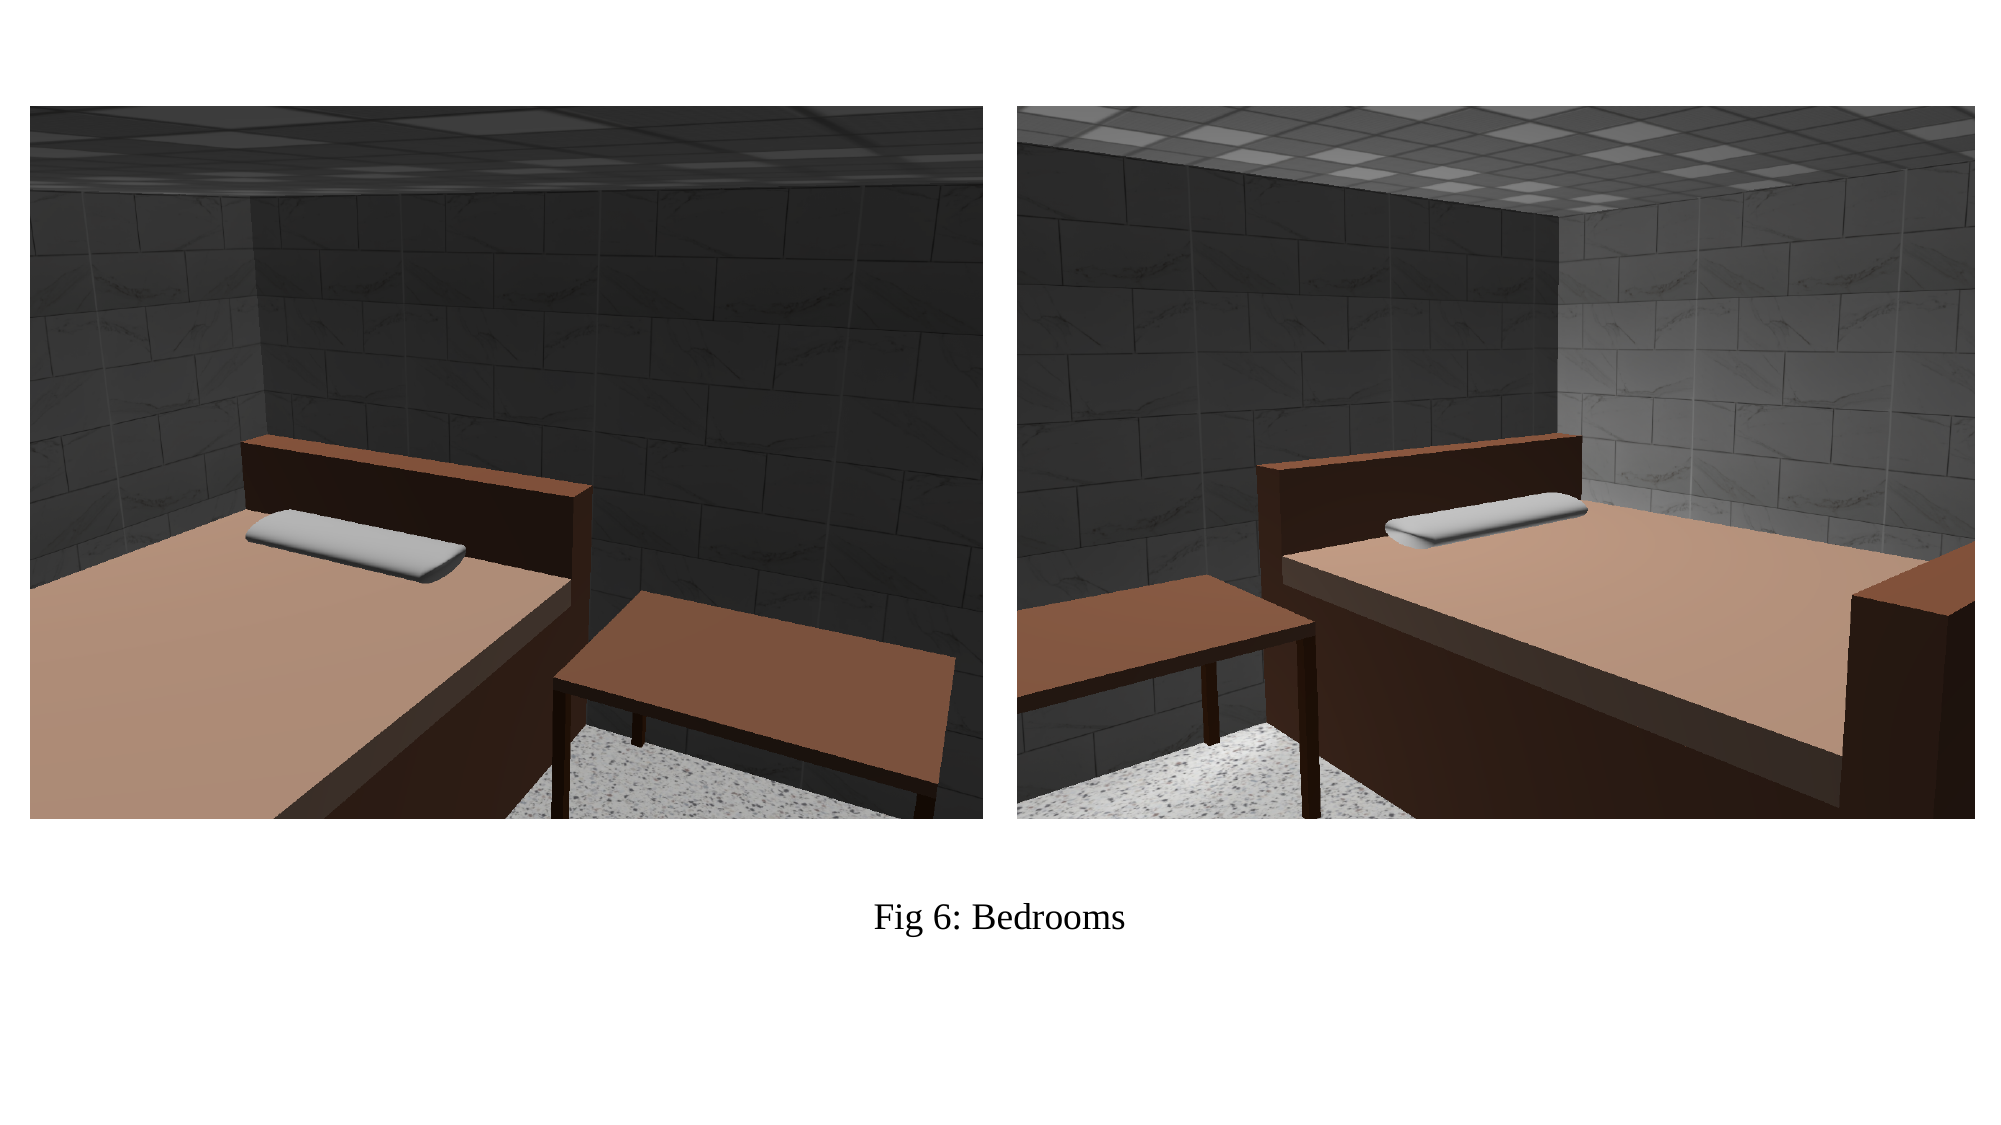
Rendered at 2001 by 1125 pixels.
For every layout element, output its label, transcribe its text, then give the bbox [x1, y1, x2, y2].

picture [1017, 106, 1975, 819]
text_box Fig 6: Bedrooms [858, 884, 1142, 945]
picture [30, 106, 983, 819]
